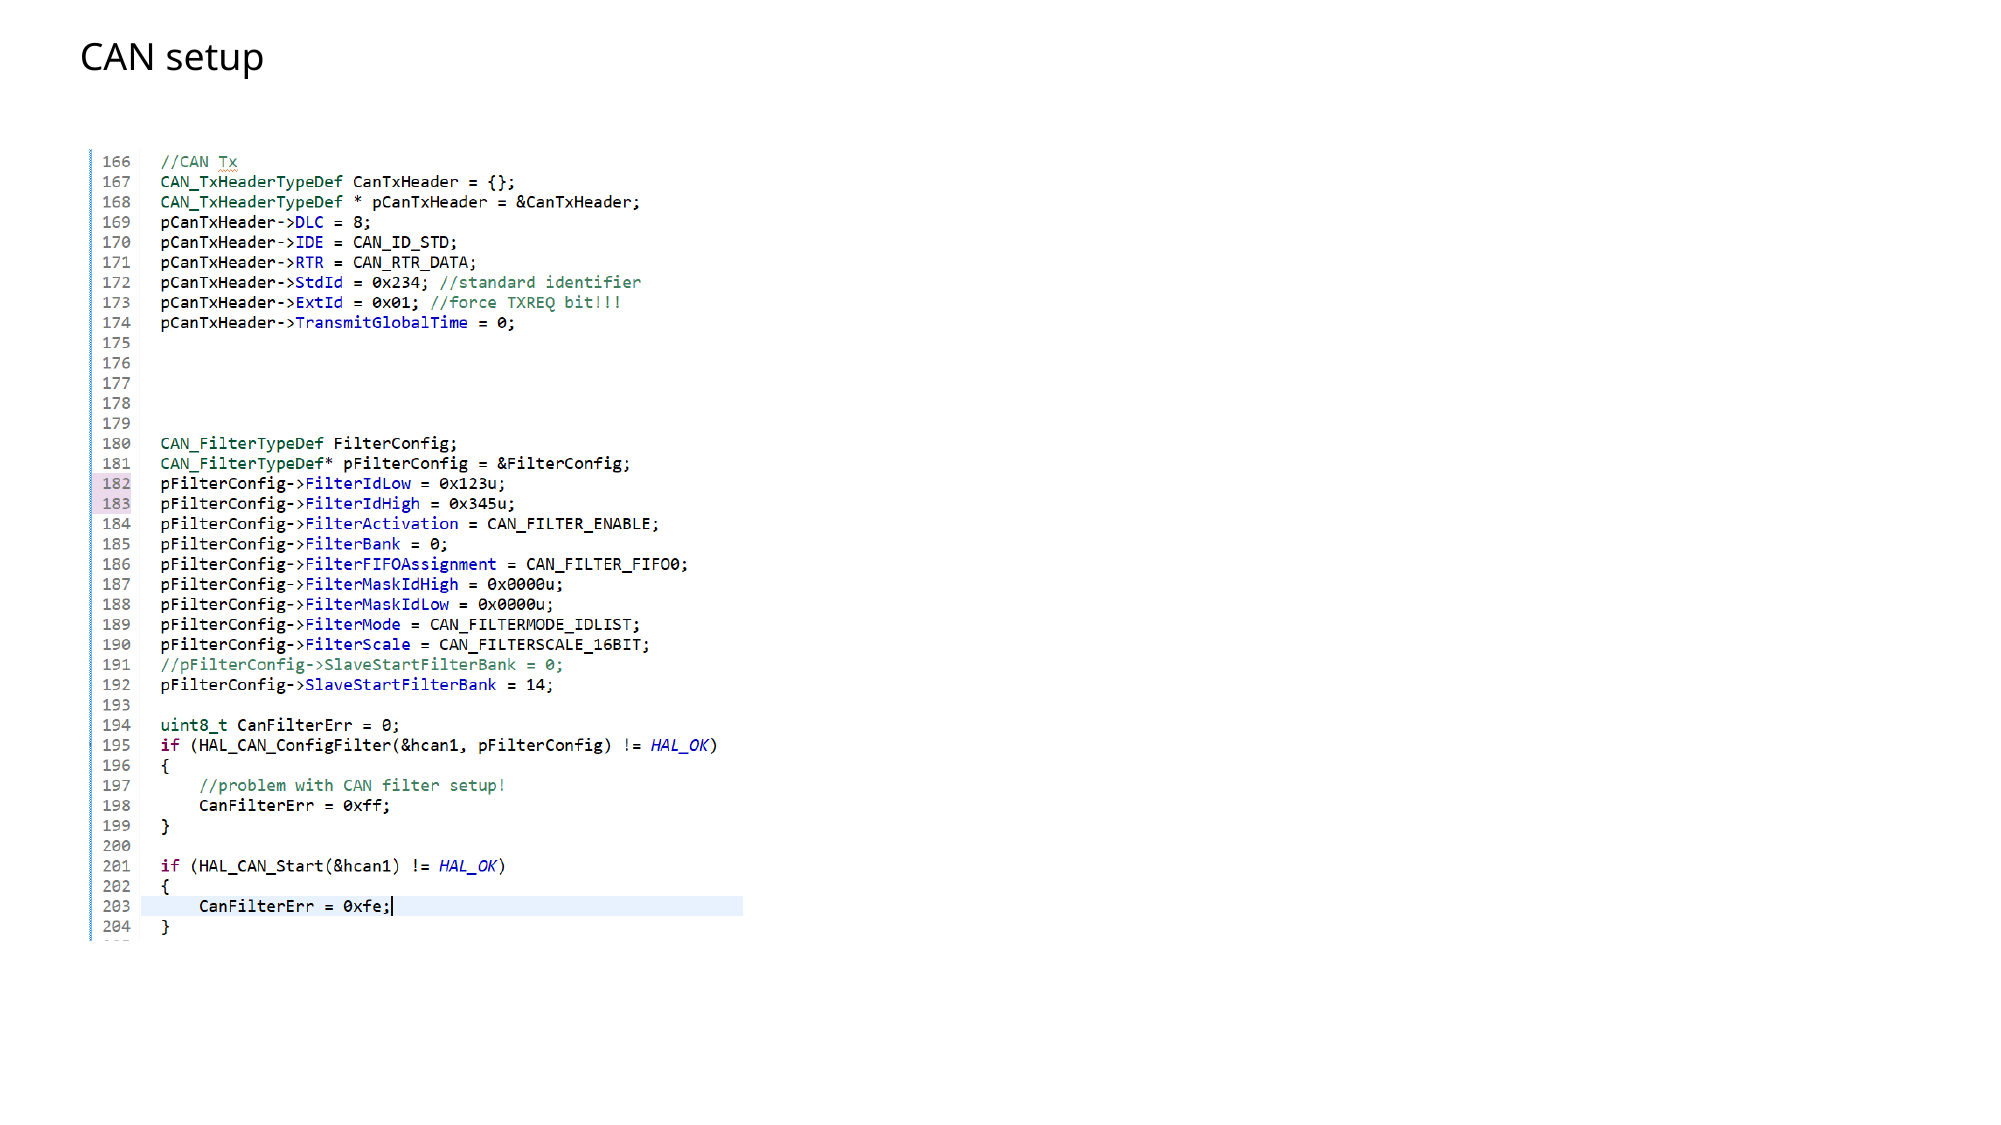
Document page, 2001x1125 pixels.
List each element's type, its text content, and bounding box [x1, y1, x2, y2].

picture [88, 148, 744, 941]
text_box CAN setup [64, 26, 361, 86]
